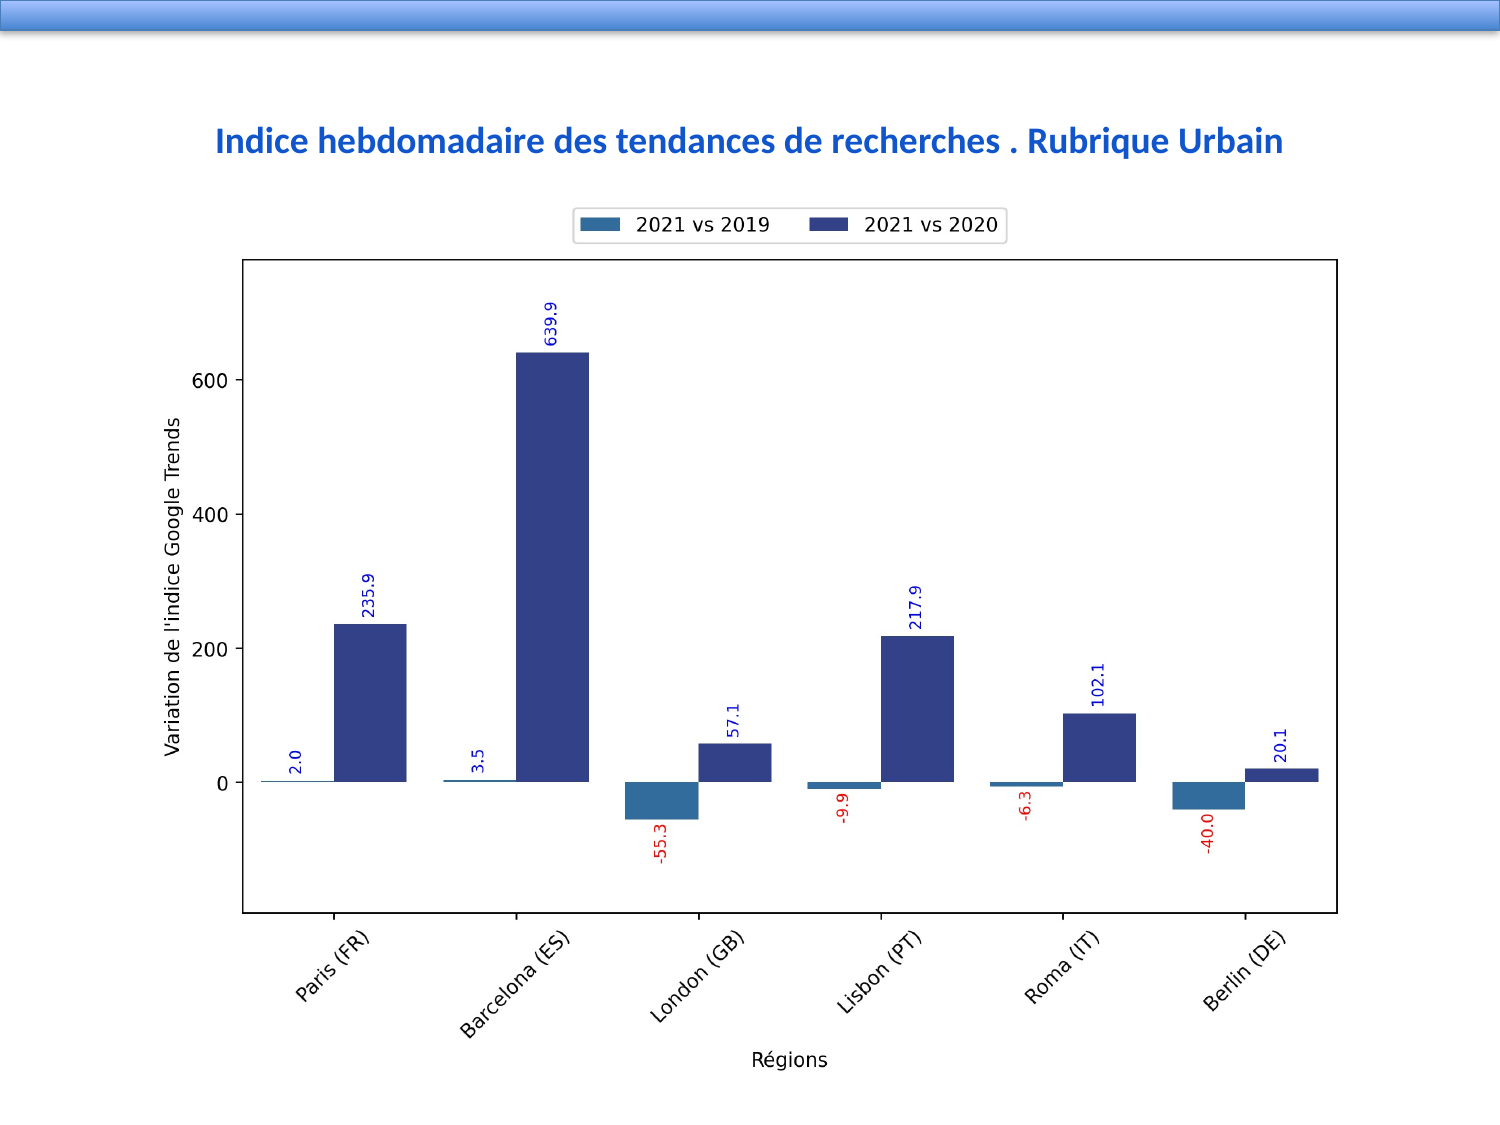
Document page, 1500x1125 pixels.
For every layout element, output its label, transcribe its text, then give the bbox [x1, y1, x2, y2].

picture [149, 194, 1351, 1084]
text_box [0, 0, 1500, 31]
title Indice hebdomadaire des tendances de recherches . Rubrique Urbain [75, 45, 1425, 233]
